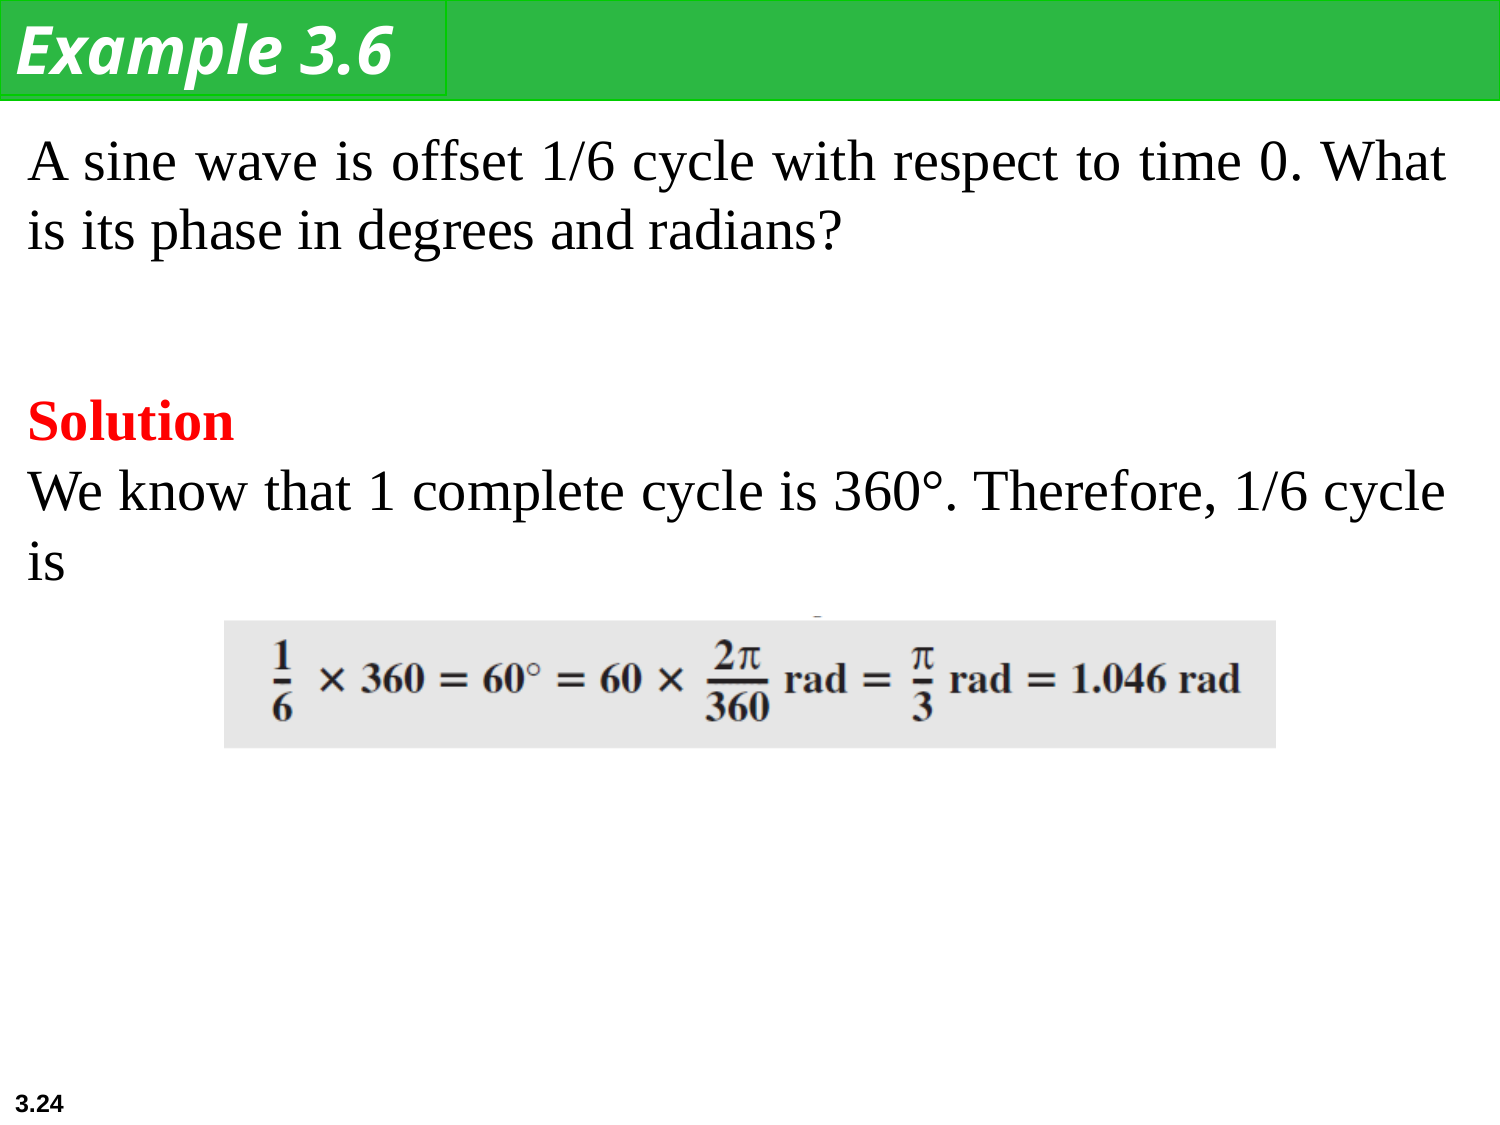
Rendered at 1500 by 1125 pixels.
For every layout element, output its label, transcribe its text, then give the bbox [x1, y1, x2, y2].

text_box 3.24 [0, 1049, 313, 1125]
picture [223, 616, 1276, 761]
text_box Solution We know that 1 complete cycle is 360°. Therefore, 1/6 cycle is [12, 375, 1463, 600]
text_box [0, 0, 1500, 101]
text_box A sine wave is offset 1/6 cycle with respect to time 0. What is its phase in degrees and radians? [12, 114, 1463, 270]
